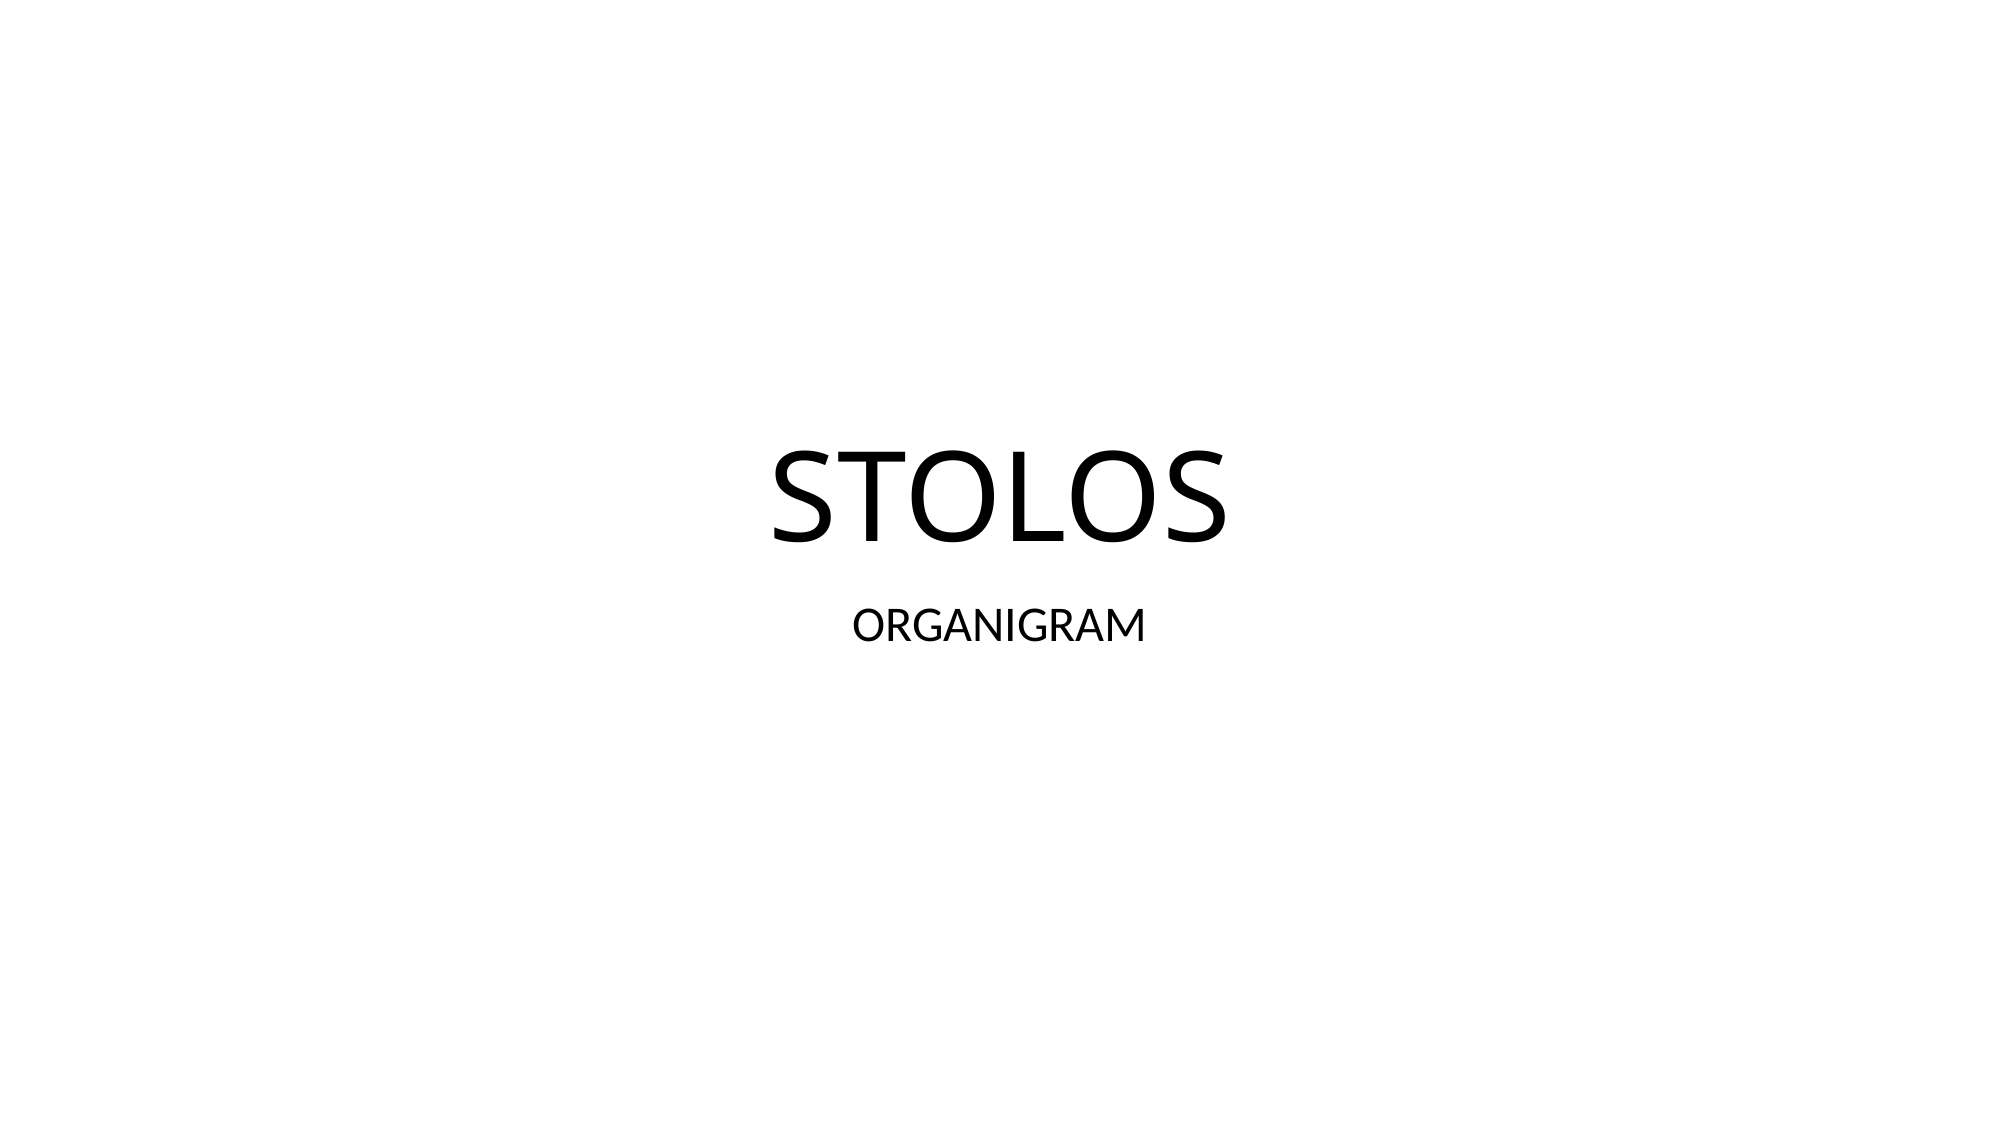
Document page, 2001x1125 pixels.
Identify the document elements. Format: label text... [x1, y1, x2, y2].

title STOLOS [249, 184, 1750, 576]
subtitle ORGANIGRAM [249, 590, 1750, 863]
